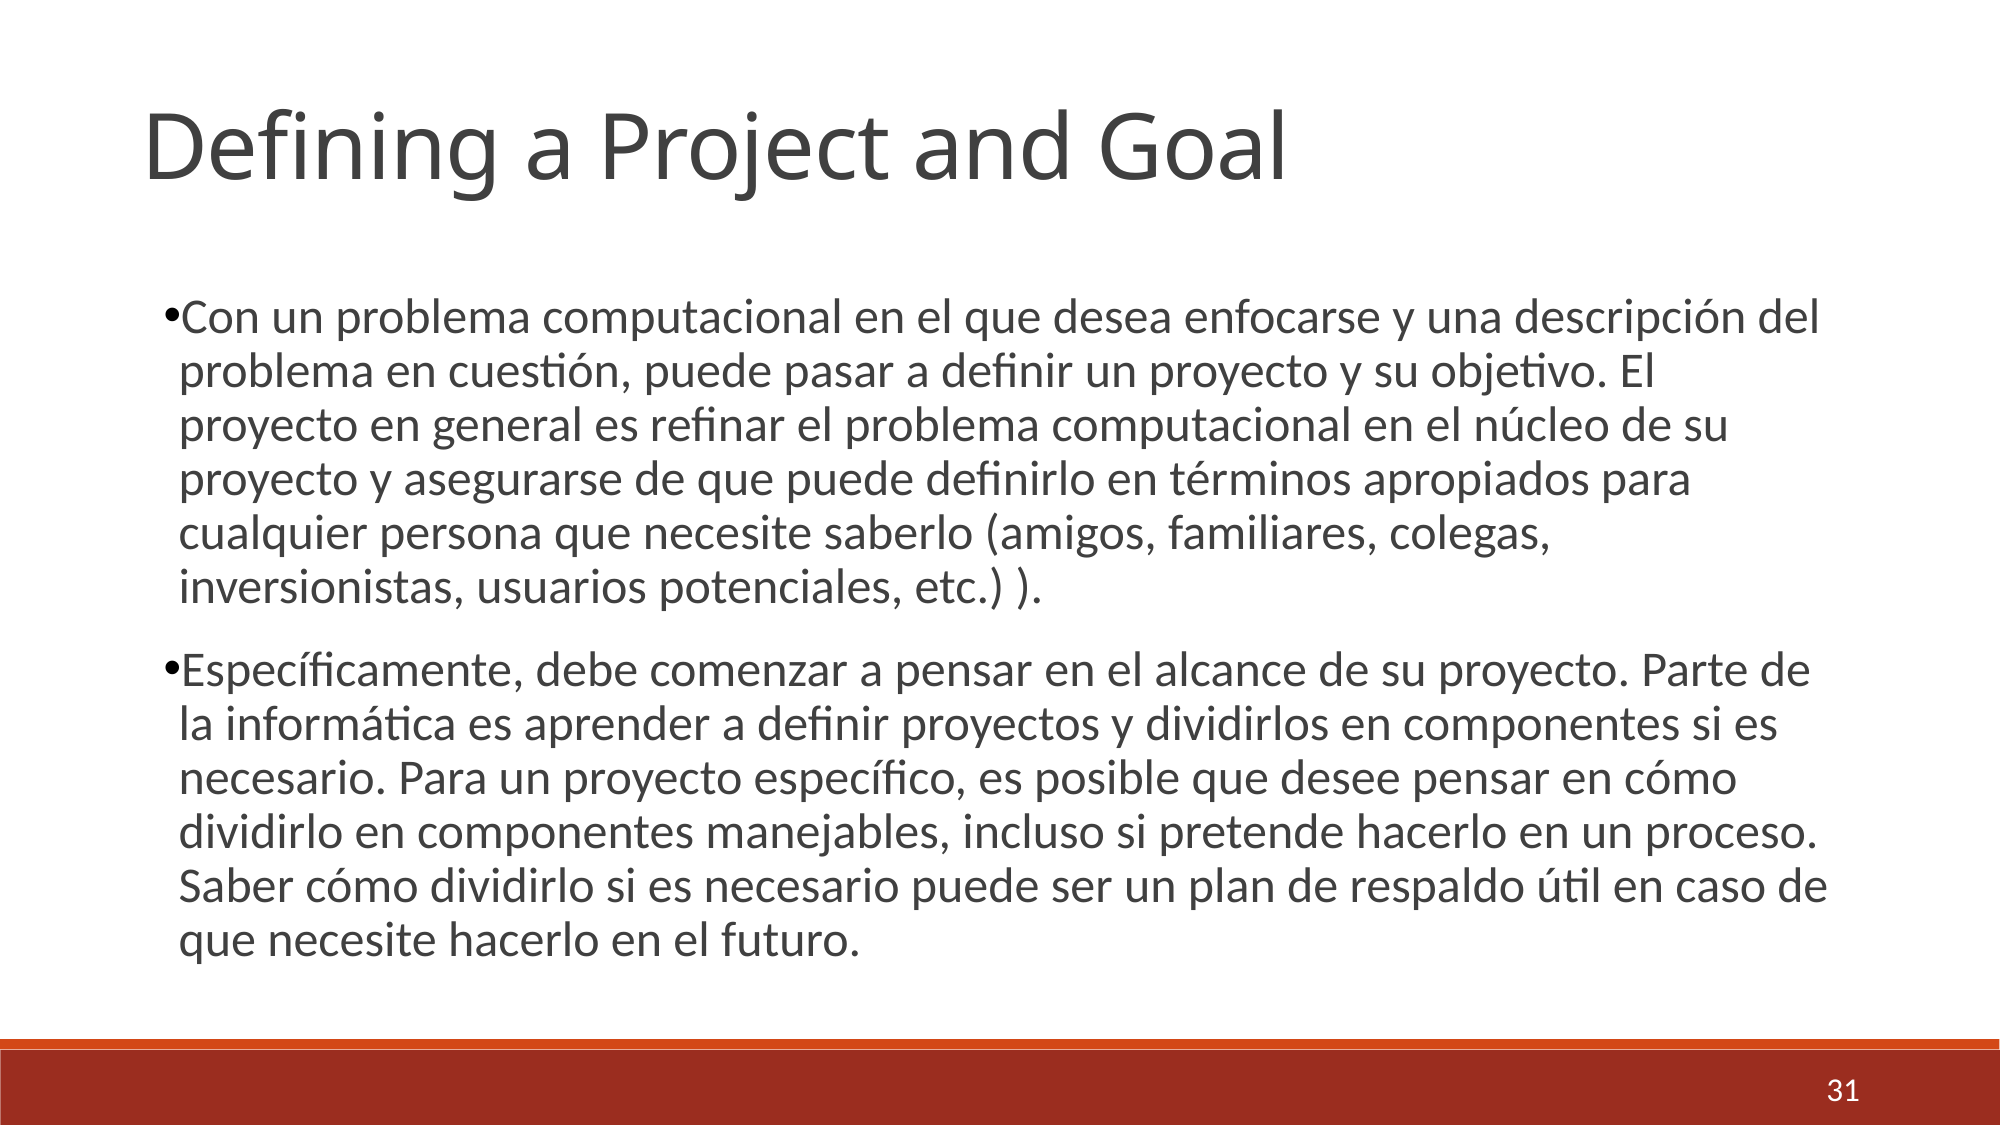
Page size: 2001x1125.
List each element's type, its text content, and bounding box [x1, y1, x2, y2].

text_box Defining a Project and Goal [126, 97, 1821, 333]
slide_number 31 [126, 1061, 1875, 1115]
text_box Con un problema computacional en el que desea enfocarse y una descripción del problema en cuestión, puede pasar a definir un proyecto y su objetivo. El proyecto en general es refinar el problema computacional en el núcleo de su proyecto y asegurarse de que puede definirlo en términos apropiados para cualquier persona que necesite saberlo (amigos, familiares, colegas, inversionistas, usuarios potenciales, etc.) ). Específicamente, debe comenzar a pensar en el alcance de su proyecto. Parte de la informática es aprender a definir proyectos y dividirlos en componentes si es necesario. Para un proyecto específico, es posible que desee pensar en cómo dividirlo en componentes manejables, incluso si pretende hacerlo en un proceso. Saber cómo dividirlo si es necesario puede ser un plan de respaldo útil en caso de que necesite hacerlo en el futuro. [148, 283, 1853, 1027]
